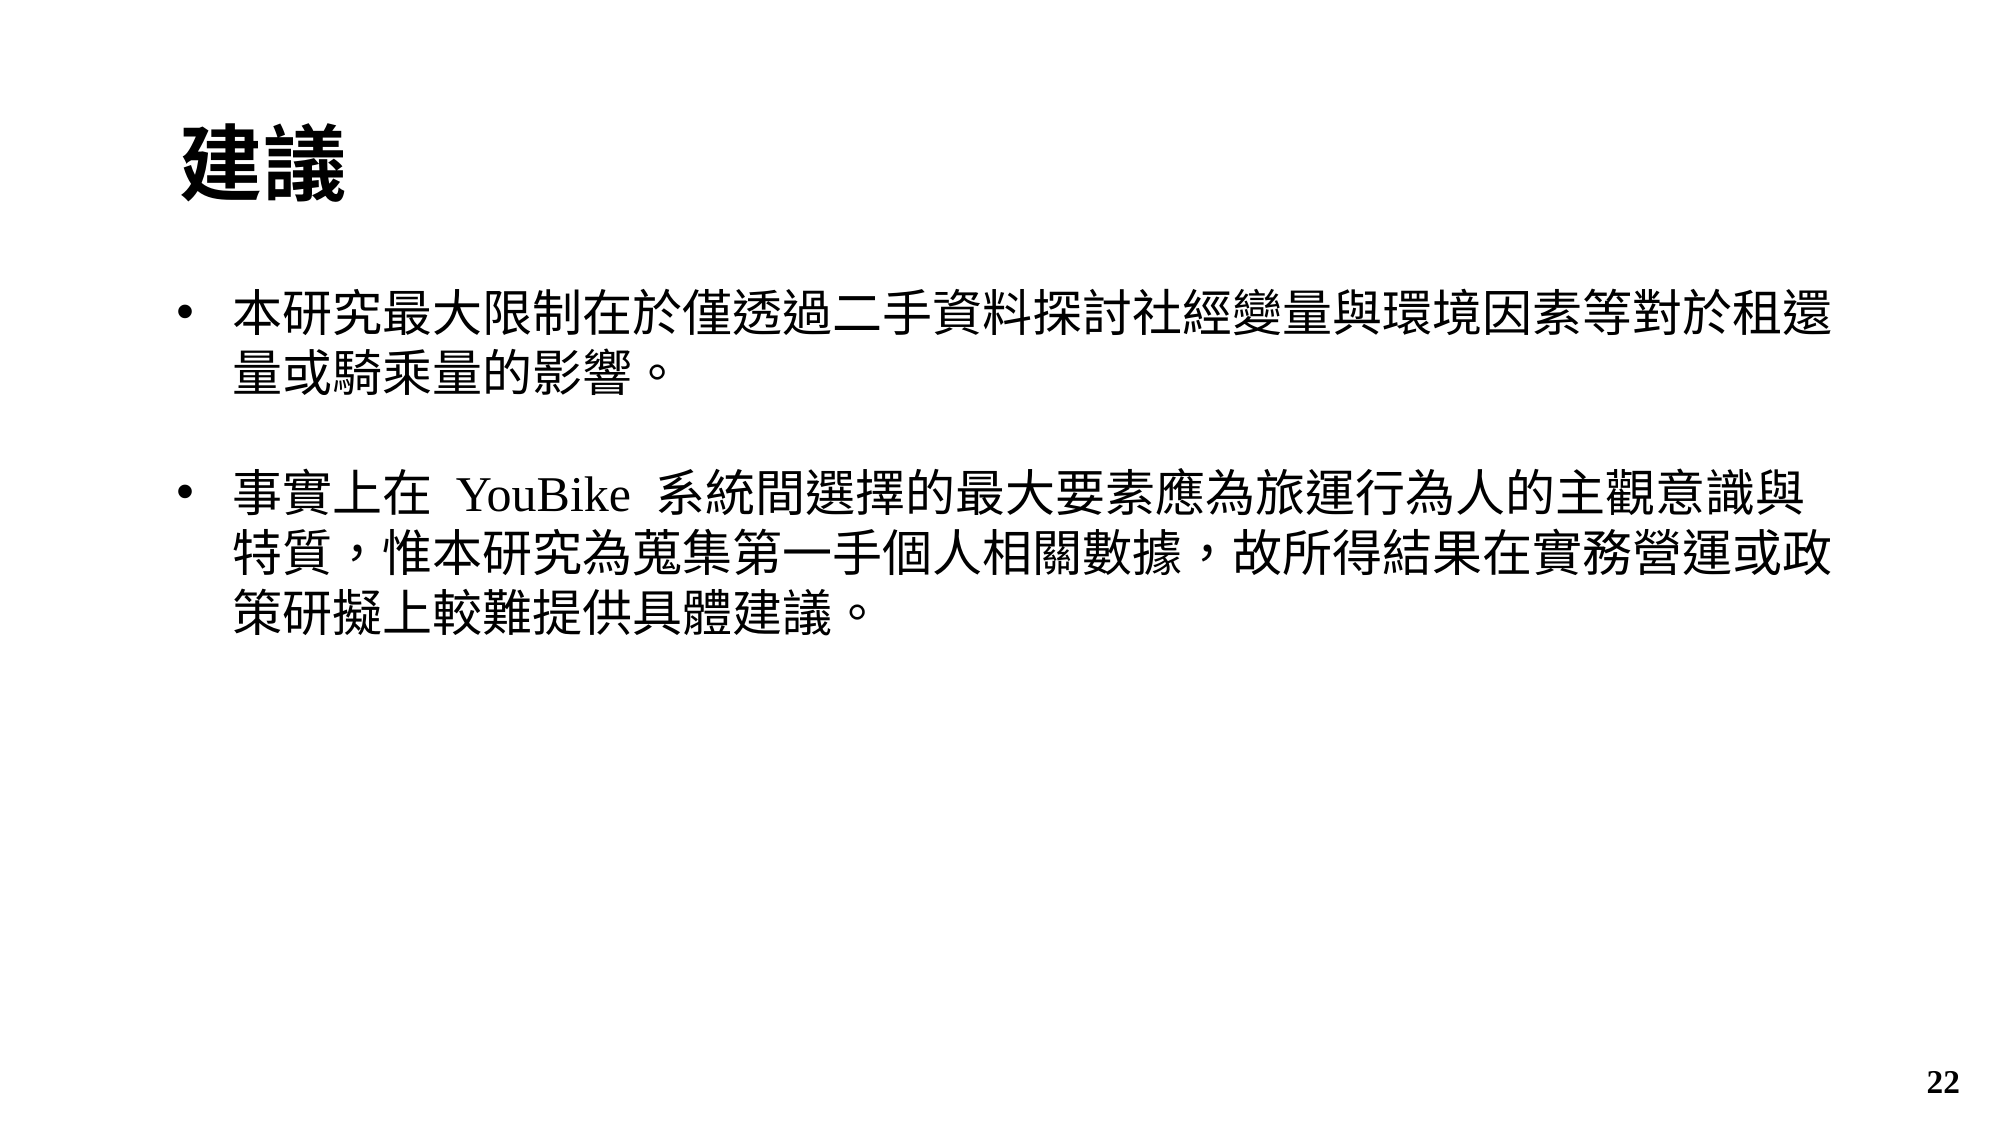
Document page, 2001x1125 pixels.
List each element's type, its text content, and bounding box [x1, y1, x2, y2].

text_box 本研究最大限制在於僅透過二手資料探討社經變量與環境因素等對於租還量或騎乘量的影響。 事實上在 YouBike 系統間選擇的最大要素應為旅運行為人的主觀意識與特質，惟本研究為蒐集第一手個人相關數據，故所得結果在實務營運或政策研擬上較難提供具體建議。 [161, 274, 1863, 649]
text_box 建議 [165, 103, 362, 219]
slide_number 22 [1524, 1053, 1975, 1114]
